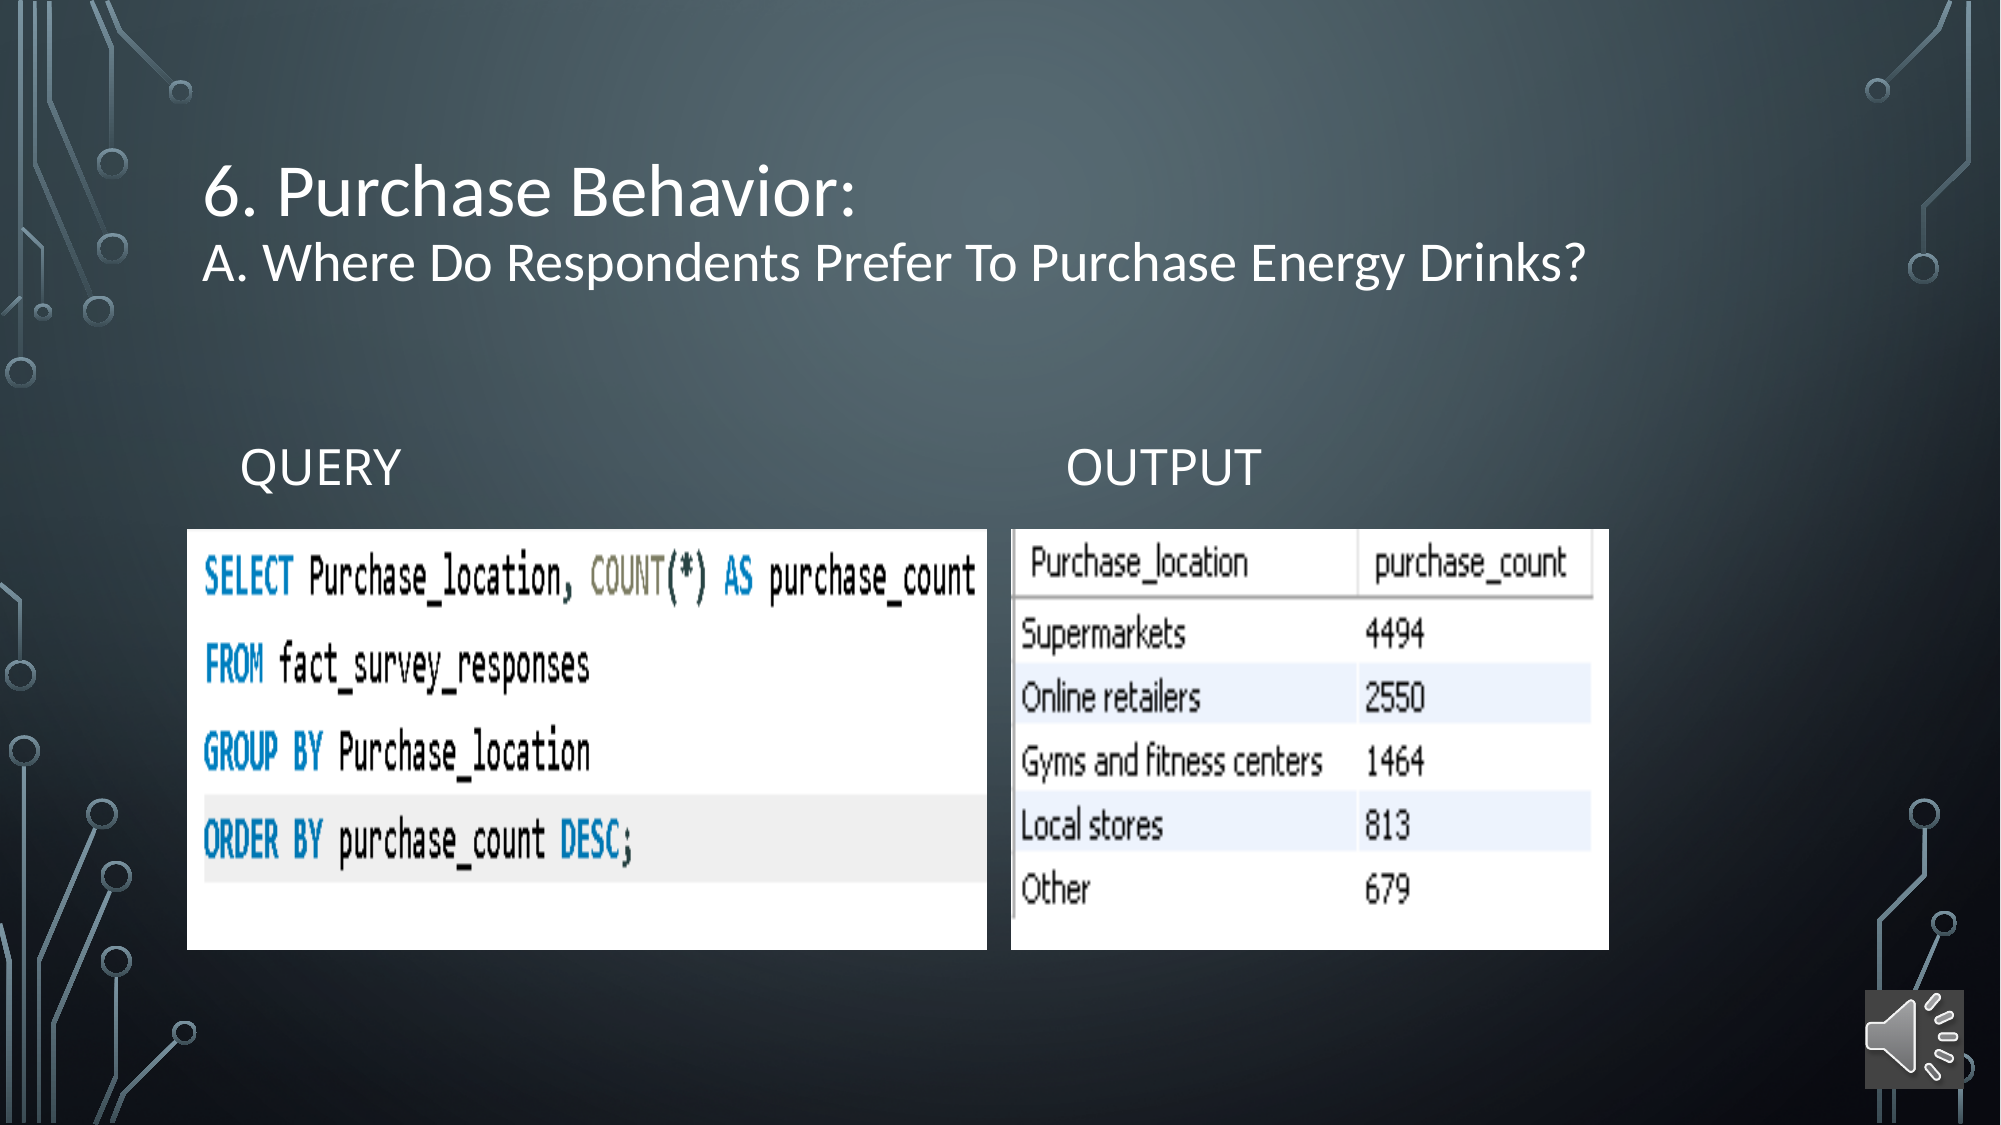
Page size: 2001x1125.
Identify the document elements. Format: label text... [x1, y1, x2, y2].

picture [1864, 989, 1965, 1090]
list OUTPUT [1050, 369, 1813, 505]
title 6. Purchase Behavior: A. Where Do Respondents Prefer To Purchase Energy Drinks? [187, 101, 1813, 344]
picture [186, 528, 988, 951]
list QUERY [224, 369, 988, 505]
picture [1011, 528, 1609, 951]
